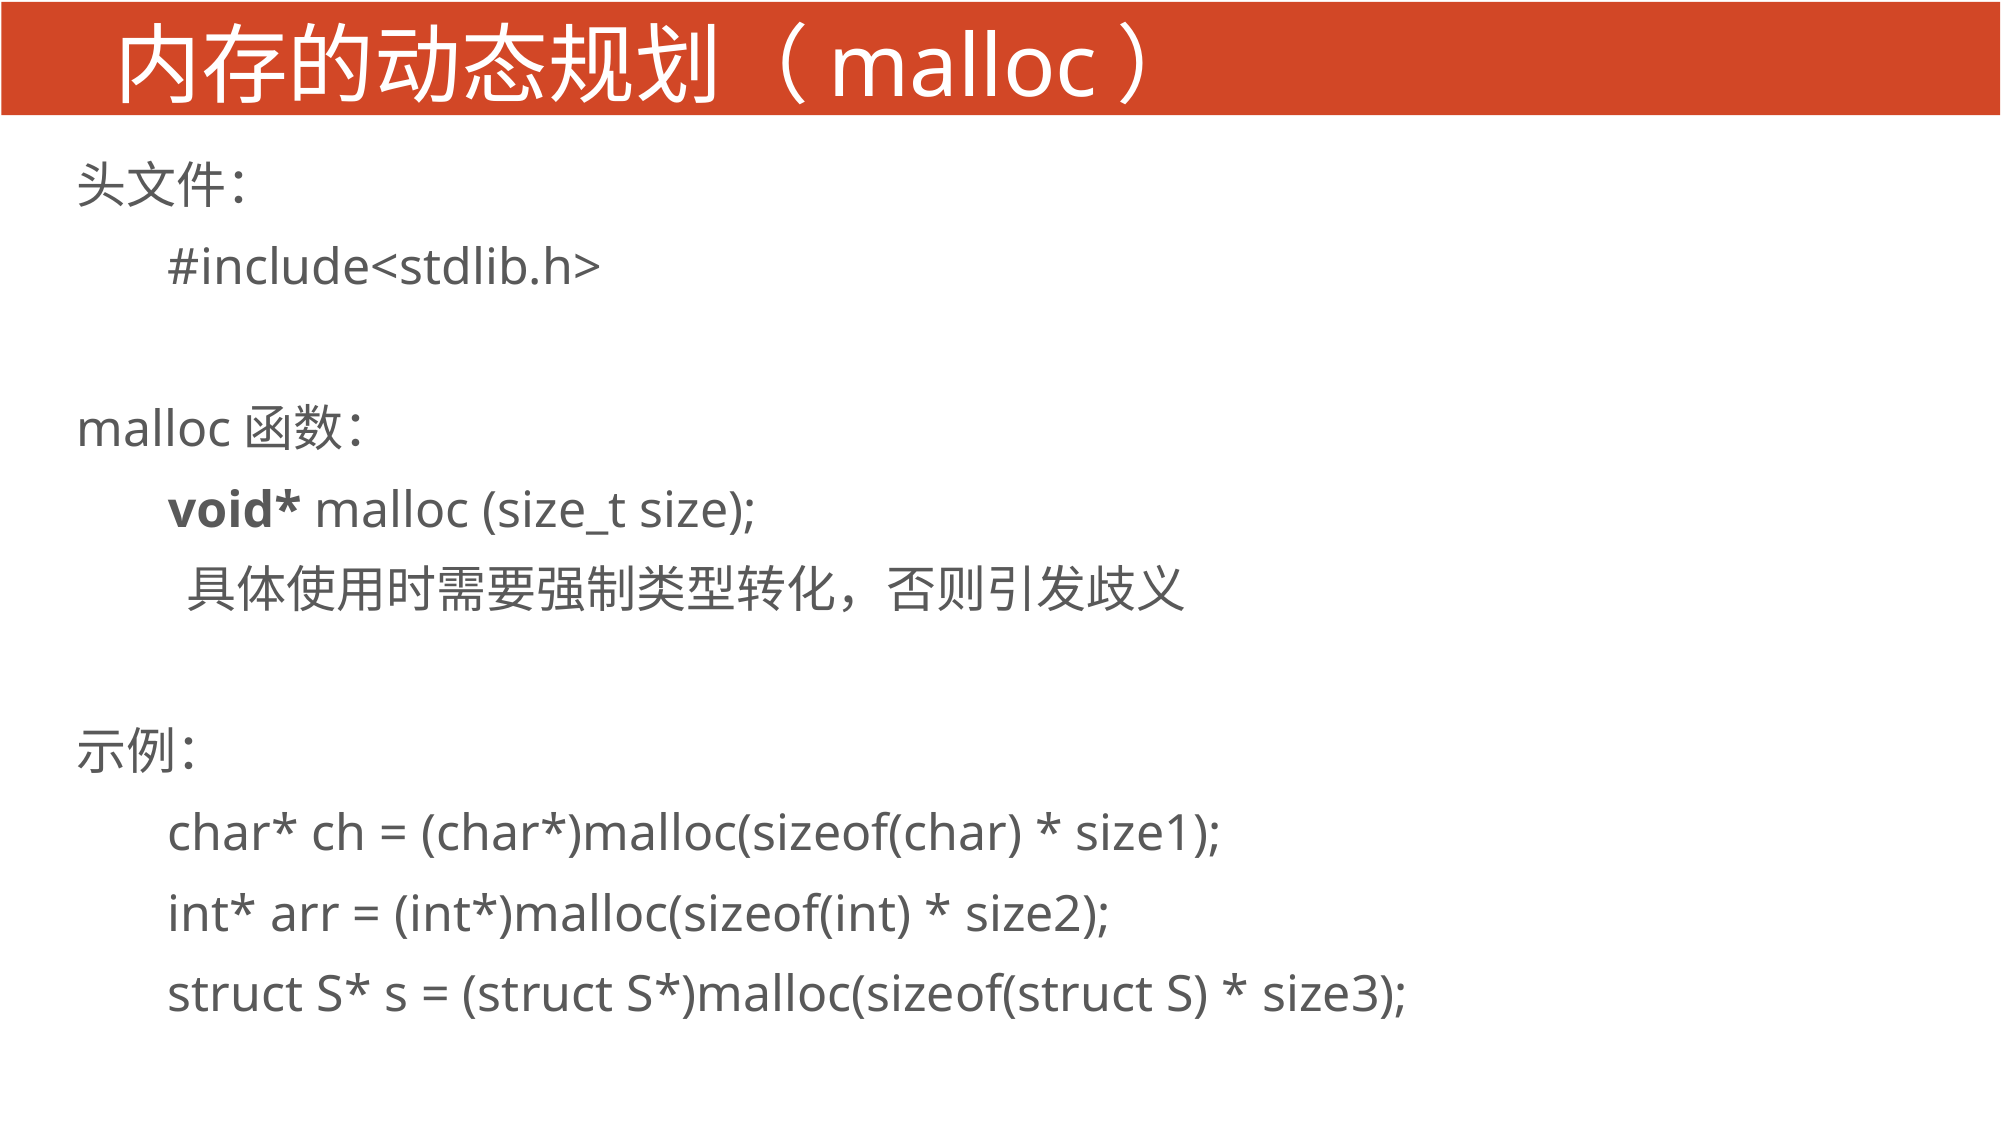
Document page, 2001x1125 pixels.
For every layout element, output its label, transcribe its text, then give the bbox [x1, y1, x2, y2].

list 头文件： #include<stdlib.h> malloc函数： void* malloc (size_t size); 具体使用时需要强制类型转化，否则引发歧义 示例： char* ch = (char*)malloc(sizeof(char) * size1); int* arr = (int*)malloc(sizeof(int) * size2); struct S* s = (struct S*)malloc(sizeof(struct S) * size3); [61, 146, 1939, 1075]
title 内存的动态规划（malloc） [99, 1, 1863, 122]
